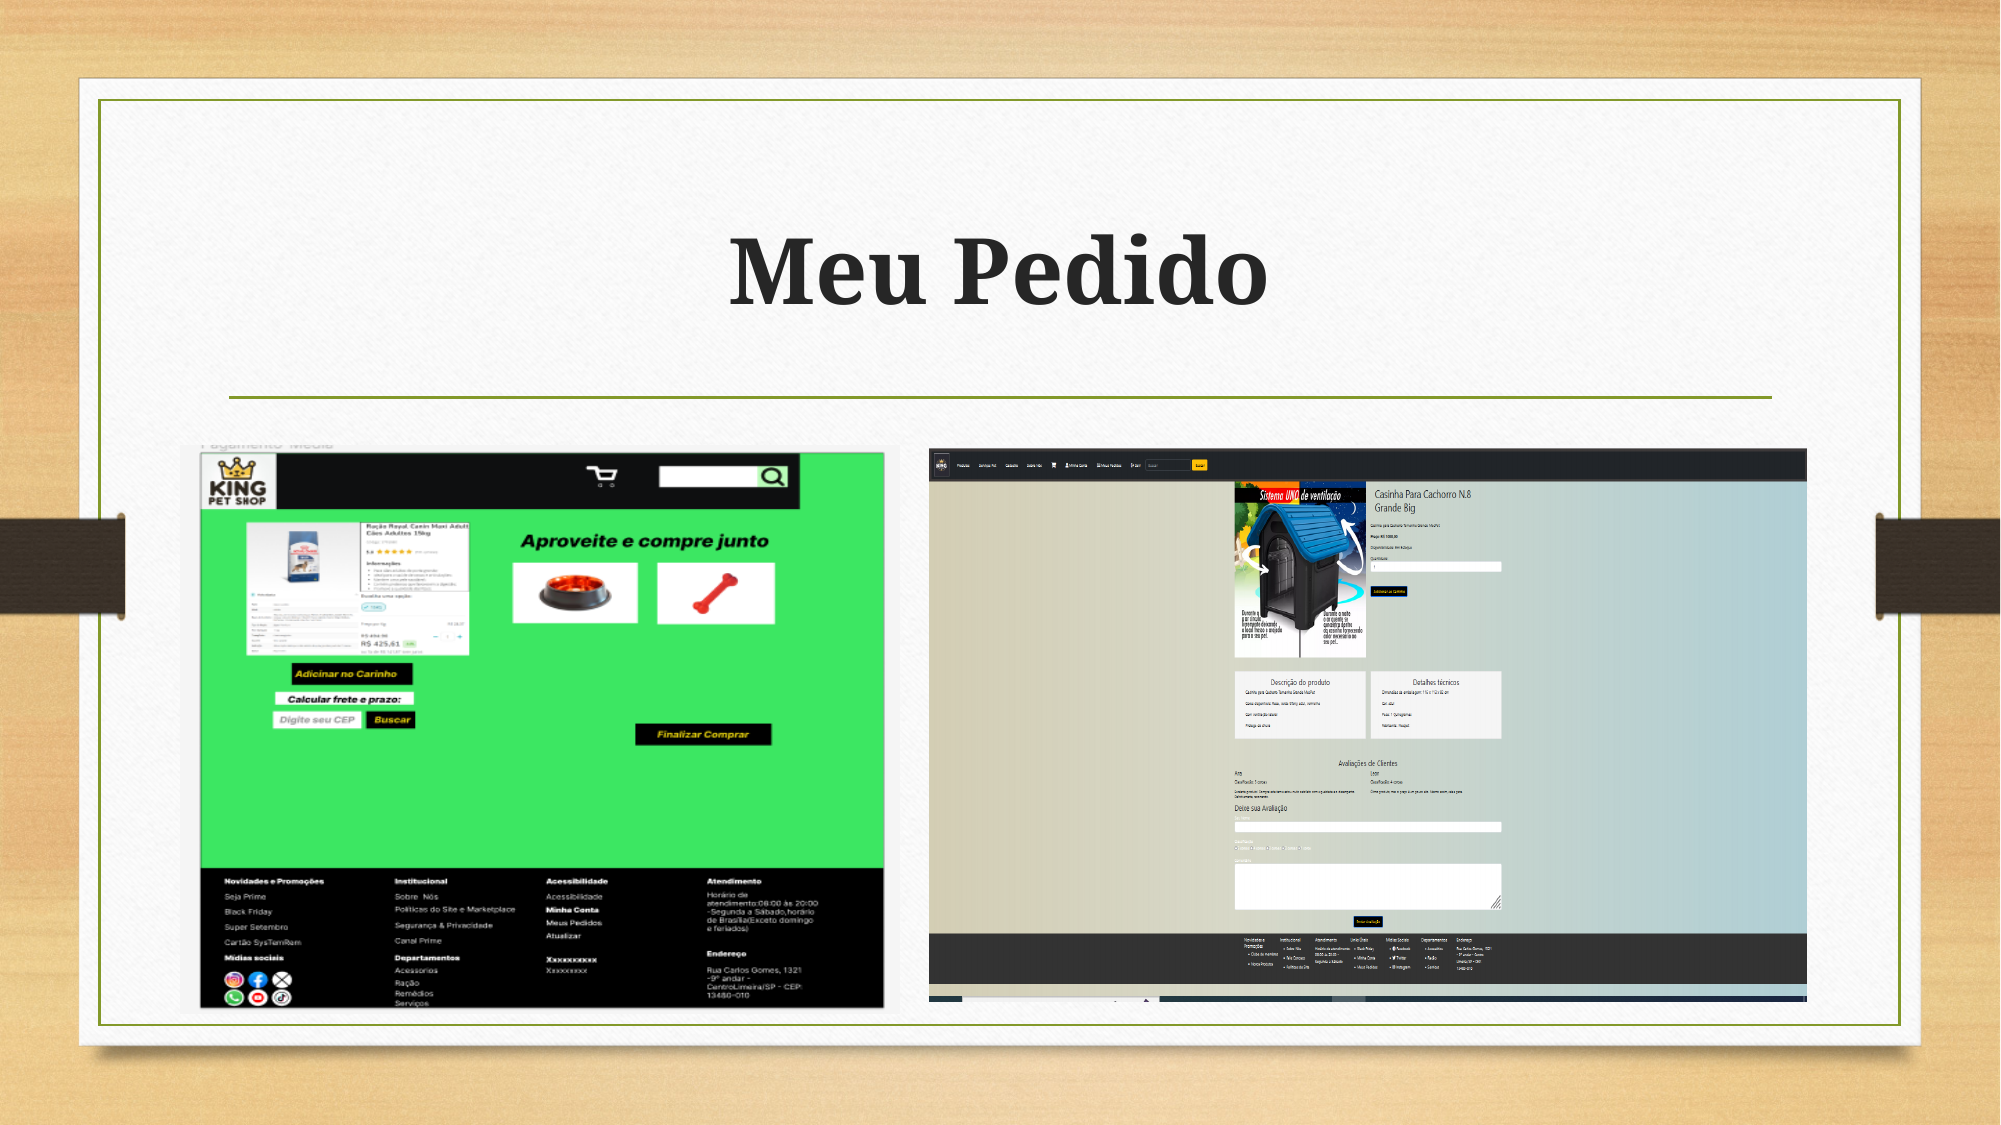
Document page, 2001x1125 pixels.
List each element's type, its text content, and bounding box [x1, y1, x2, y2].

title Meu Pedido [212, 161, 1788, 375]
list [180, 445, 900, 1015]
picture [0, 0, 2001, 1125]
